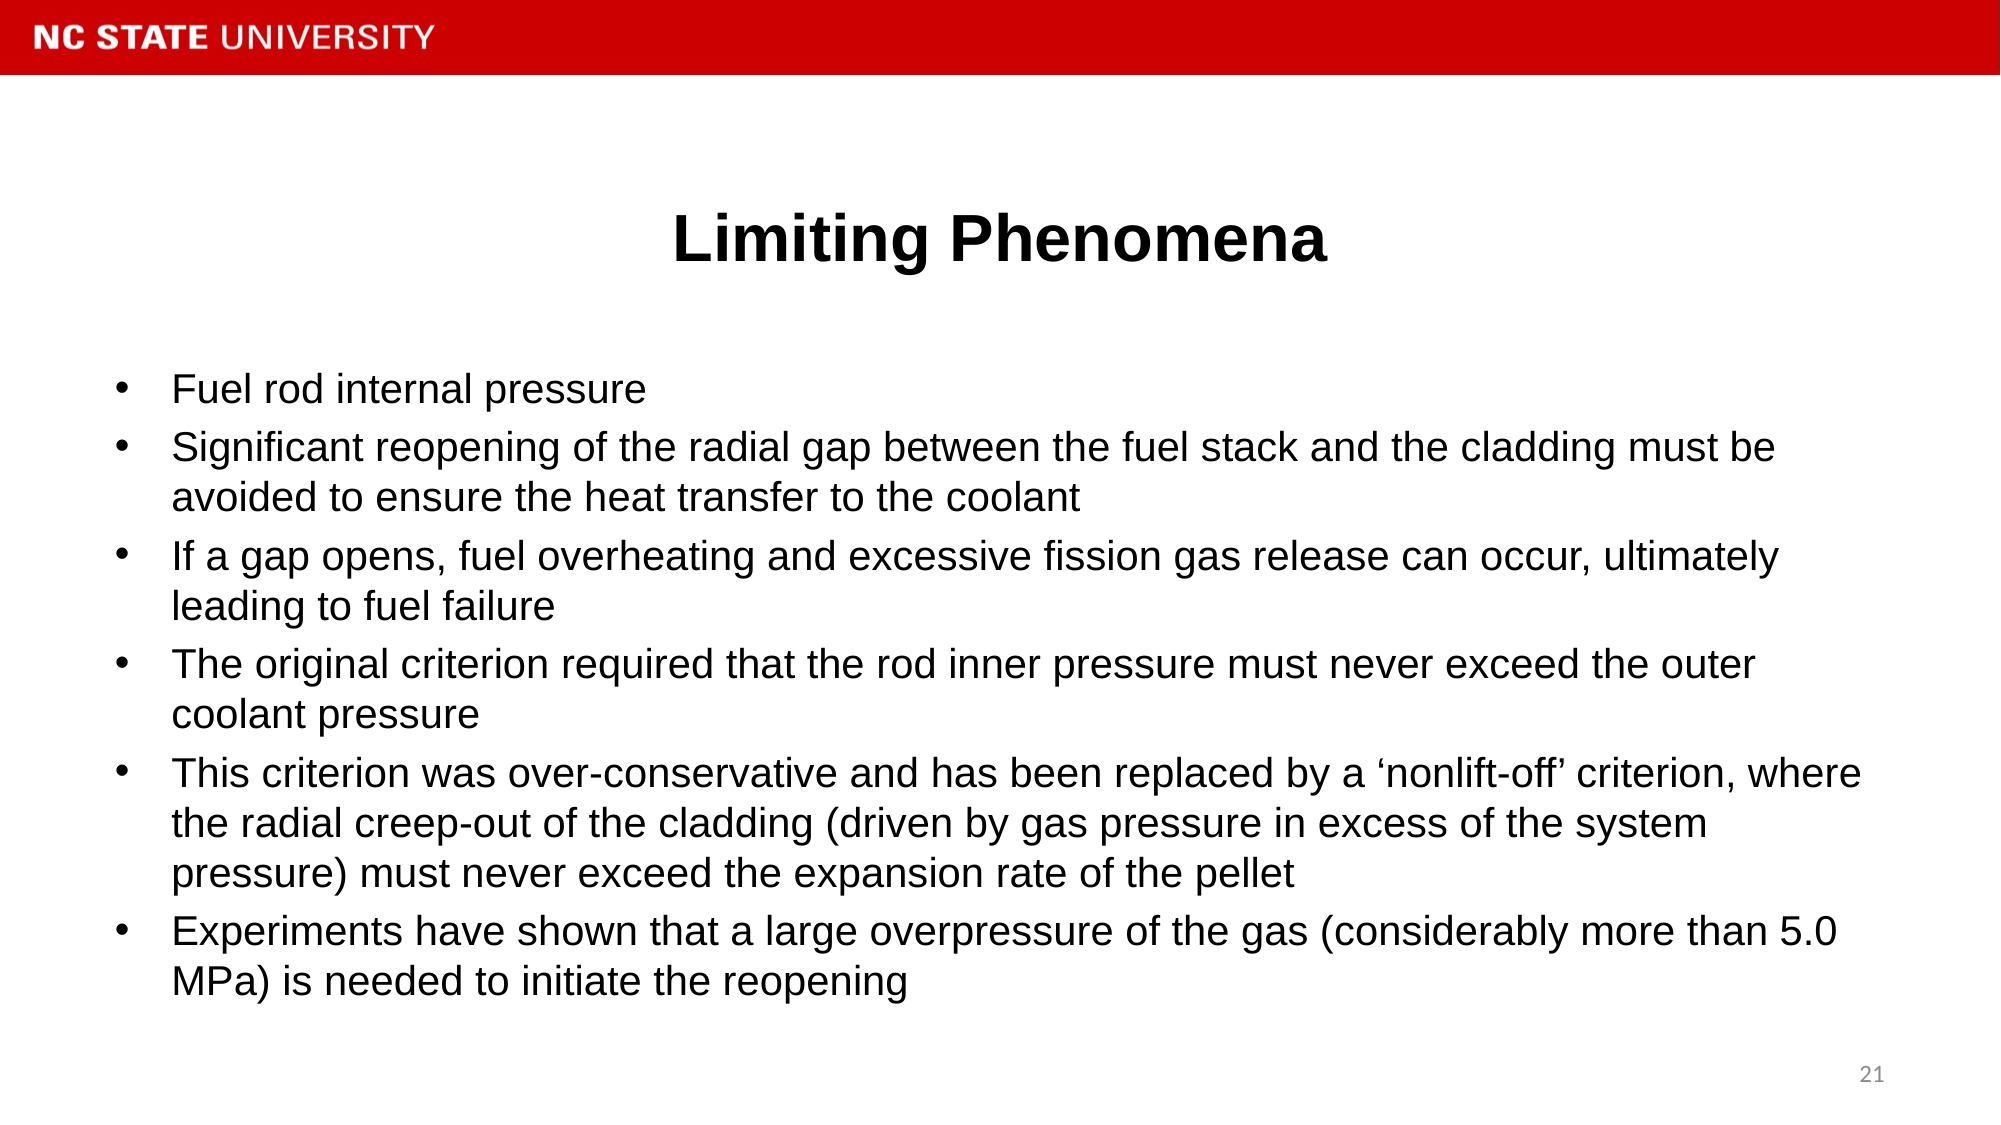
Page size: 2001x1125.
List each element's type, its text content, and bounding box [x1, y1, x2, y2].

list Fuel rod internal pressure Significant reopening of the radial gap between the fuel stack and the cladding must be avoided to ensure the heat transfer to the coolant If a gap opens, fuel overheating and excessive fission gas release can occur, ultimately leading to fuel failure The original criterion required that the rod inner pressure must never exceed the outer coolant pressure This criterion was over-conservative and has been replaced by a ‘nonlift-off’ criterion, where the radial creep-out of the cladding (driven by gas pressure in excess of the system pressure) must never exceed the expansion rate of the pellet Experiments have shown that a large overpressure of the gas (considerably more than 5.0 MPa) is needed to initiate the reopening [99, 354, 1900, 1005]
title Limiting Phenomena [99, 147, 1900, 323]
picture [0, 0, 2000, 75]
slide_number 21 [1433, 1042, 1900, 1103]
